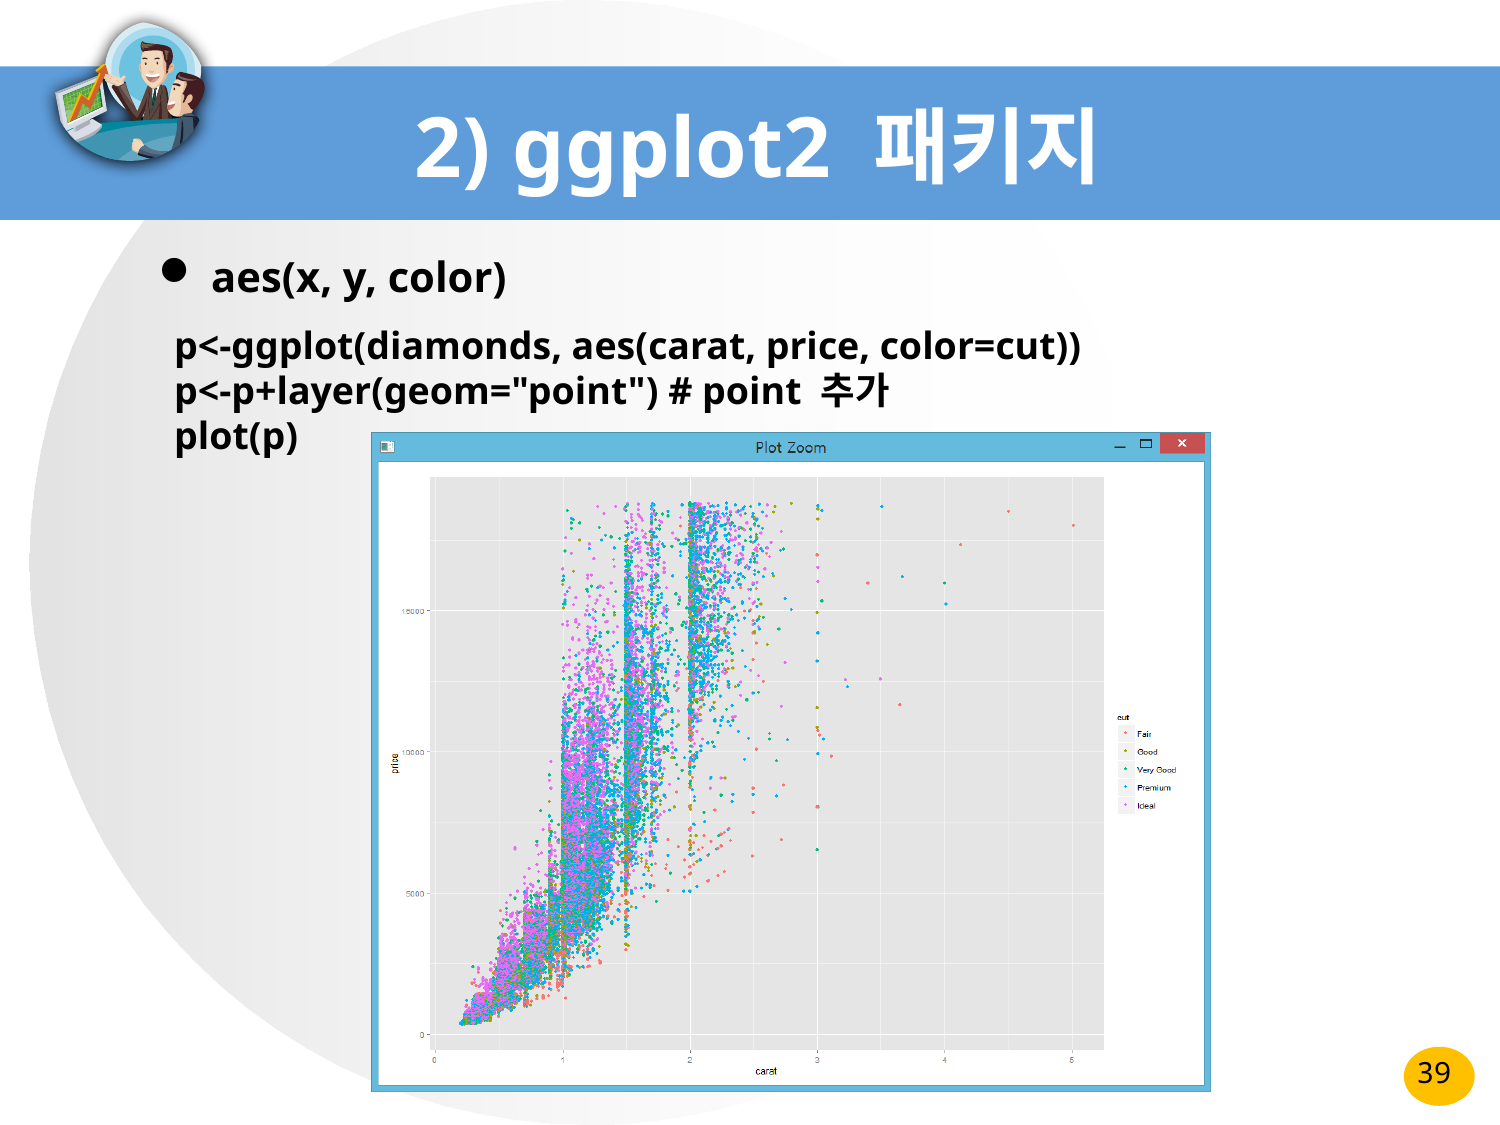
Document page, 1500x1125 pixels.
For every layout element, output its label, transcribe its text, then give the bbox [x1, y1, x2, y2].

title 2) ggplot2 패키지 [17, 87, 1500, 200]
text_box p<-ggplot(diamonds, aes(carat, price, color=cut)) p<-p+layer(geom="point") # point 추가 plot(p) [159, 314, 1459, 465]
slide_number 39 [1368, 1046, 1500, 1090]
picture [371, 432, 1211, 1093]
text_box aes(x, y, color) [144, 243, 533, 309]
